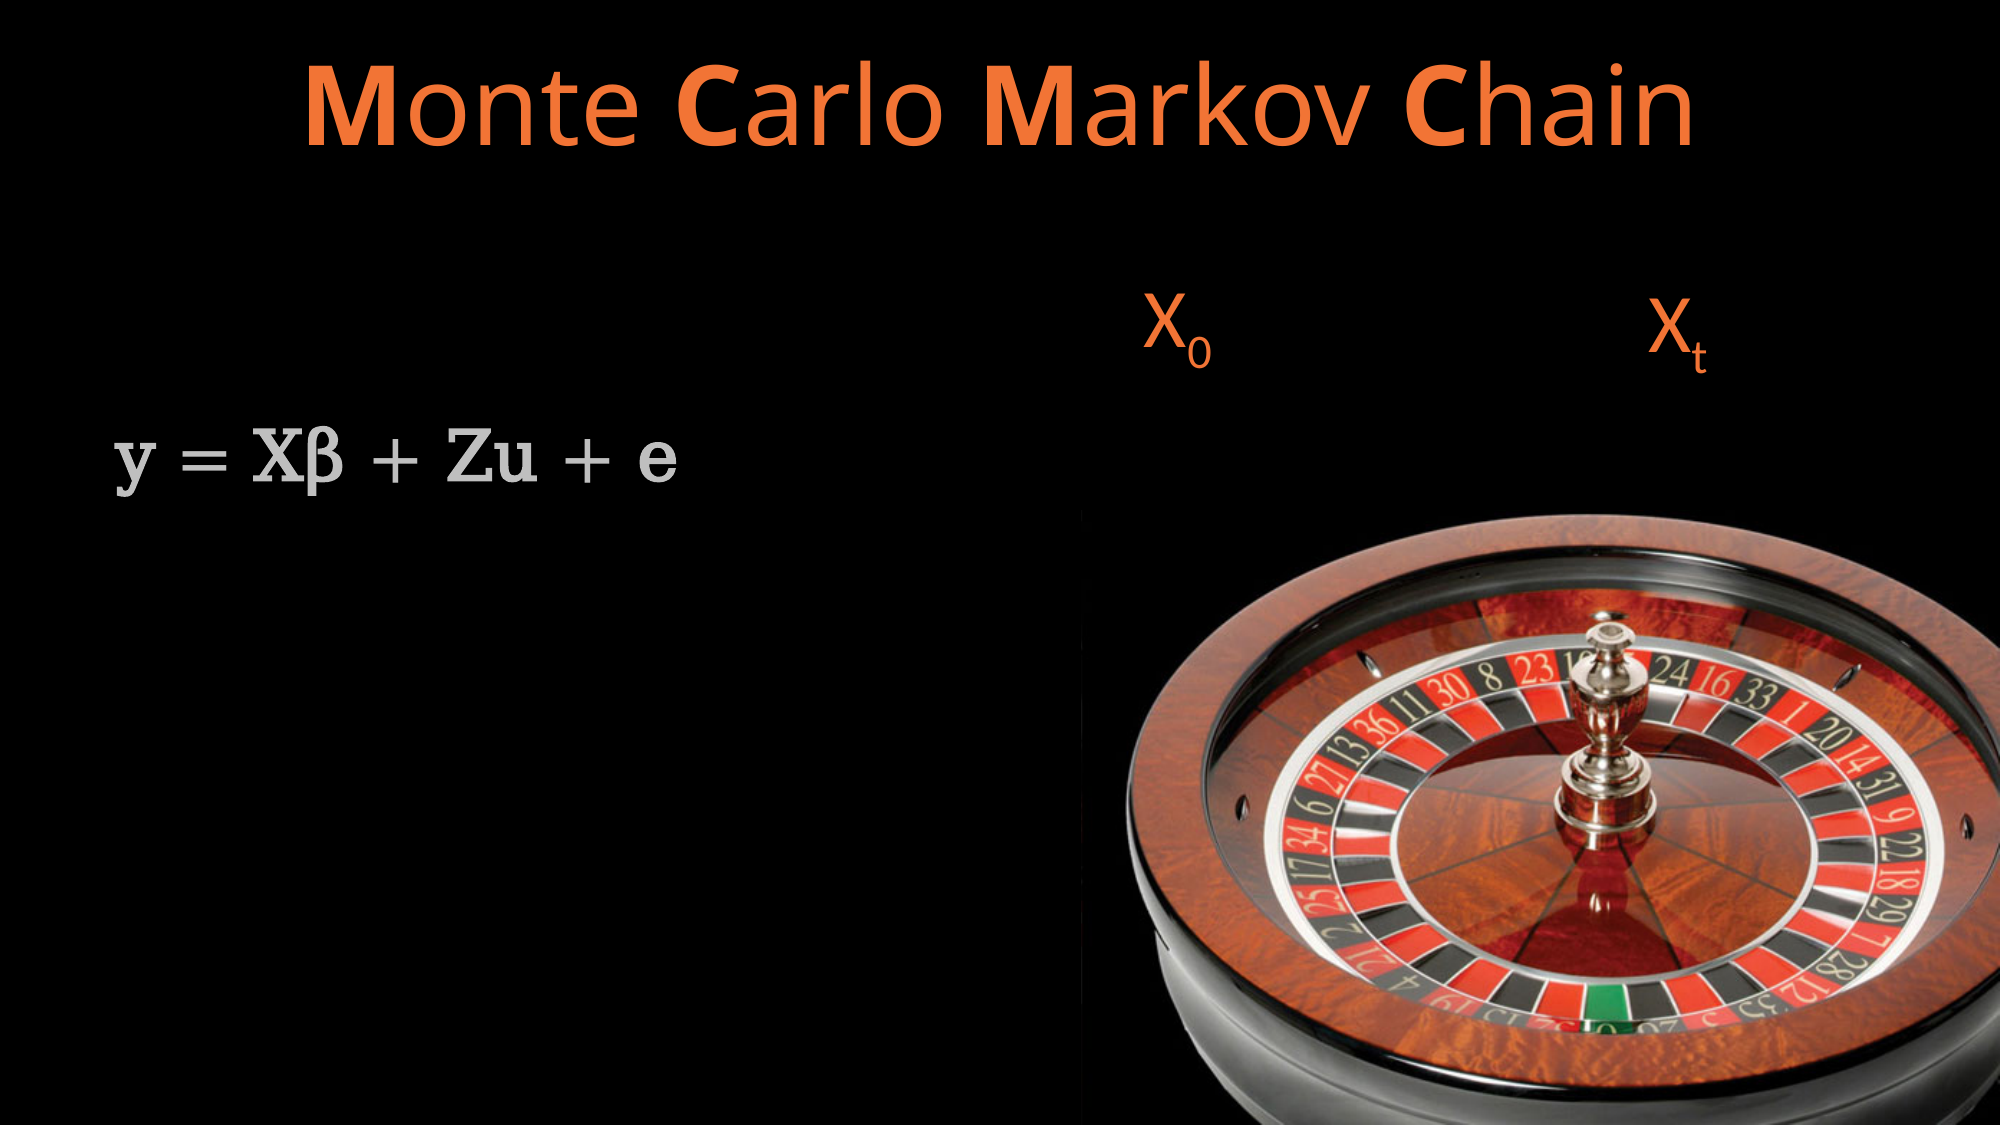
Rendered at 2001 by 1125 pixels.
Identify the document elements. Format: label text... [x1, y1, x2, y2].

text_box Monte Carlo Markov Chain [70, 7, 1930, 195]
text_box X0 [1129, 256, 1227, 386]
picture [1081, 510, 2000, 1125]
text_box Xt [1633, 261, 1723, 391]
text_box y = Xβ + Zu + e [100, 402, 1002, 700]
